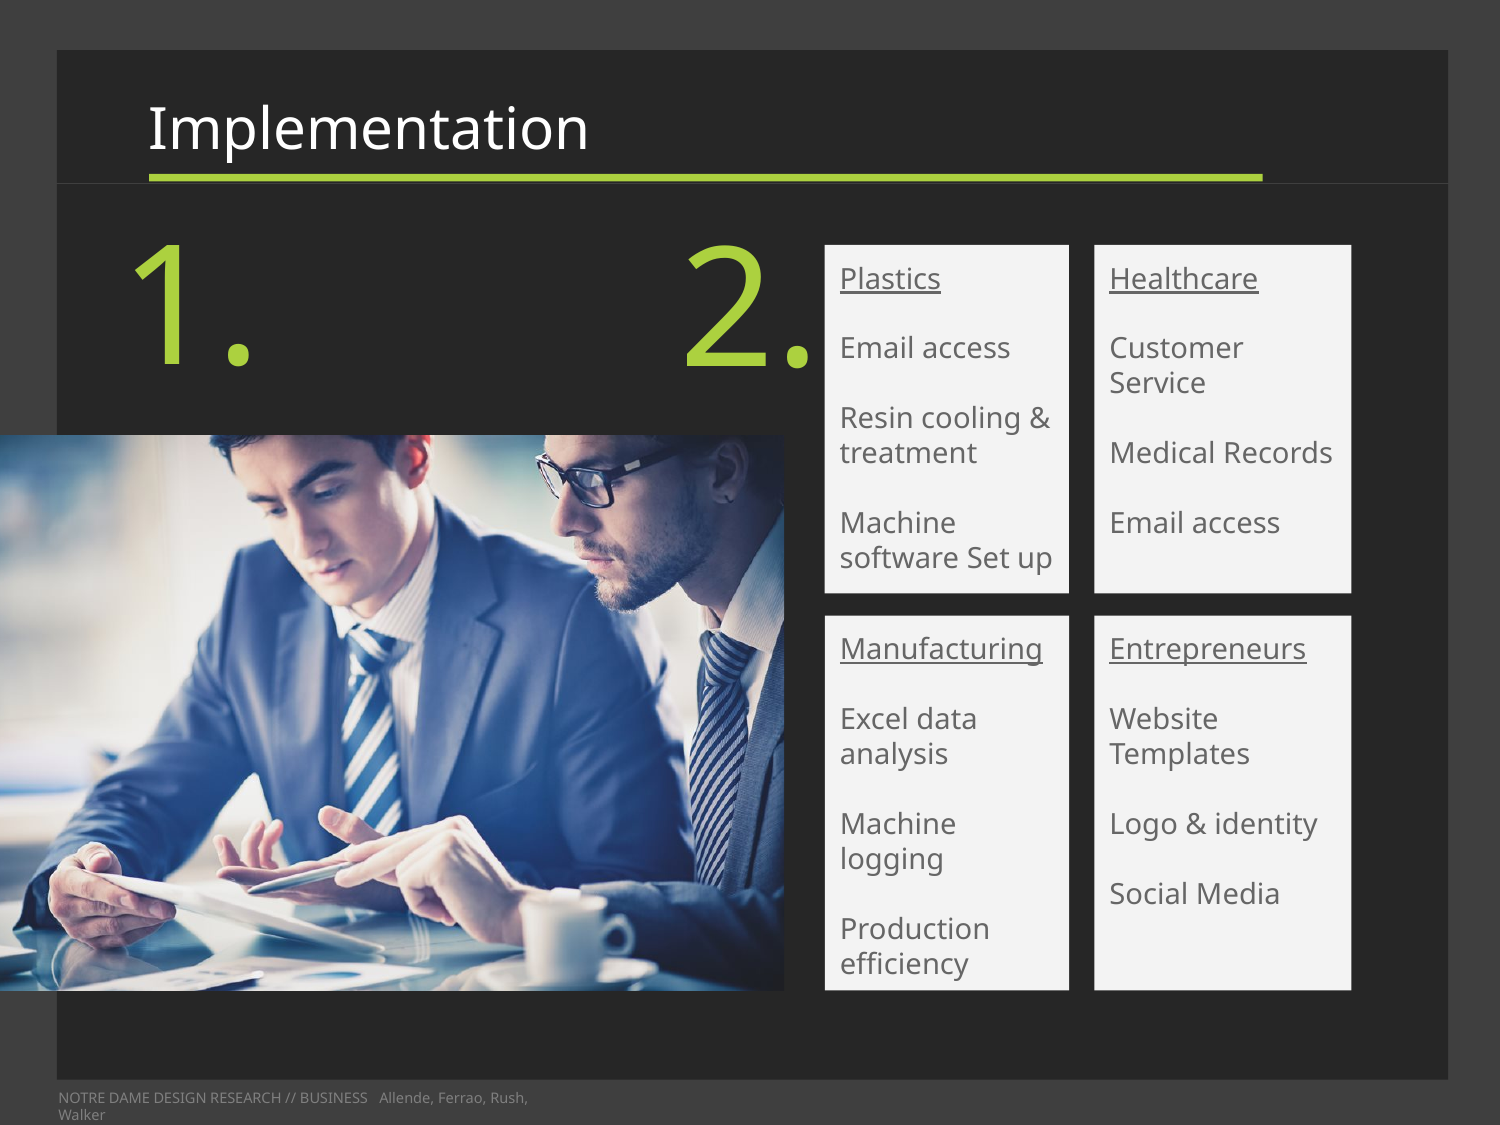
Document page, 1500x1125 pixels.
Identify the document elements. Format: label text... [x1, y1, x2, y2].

text_box Plastics Email access Resin cooling & treatment Machine software Set up [824, 244, 1069, 594]
picture [0, 435, 785, 991]
text_box Implementation [133, 84, 730, 150]
text_box Manufacturing Excel data analysis Machine logging Production efficiency [824, 615, 1070, 991]
text_box 1. [70, 182, 311, 434]
text_box Entrepreneurs Website Templates Logo & identity Social Media [1094, 615, 1352, 991]
text_box Healthcare Customer Service Medical Records Email access [1094, 244, 1352, 594]
text_box 2. [658, 184, 841, 377]
text_box [149, 173, 1263, 182]
